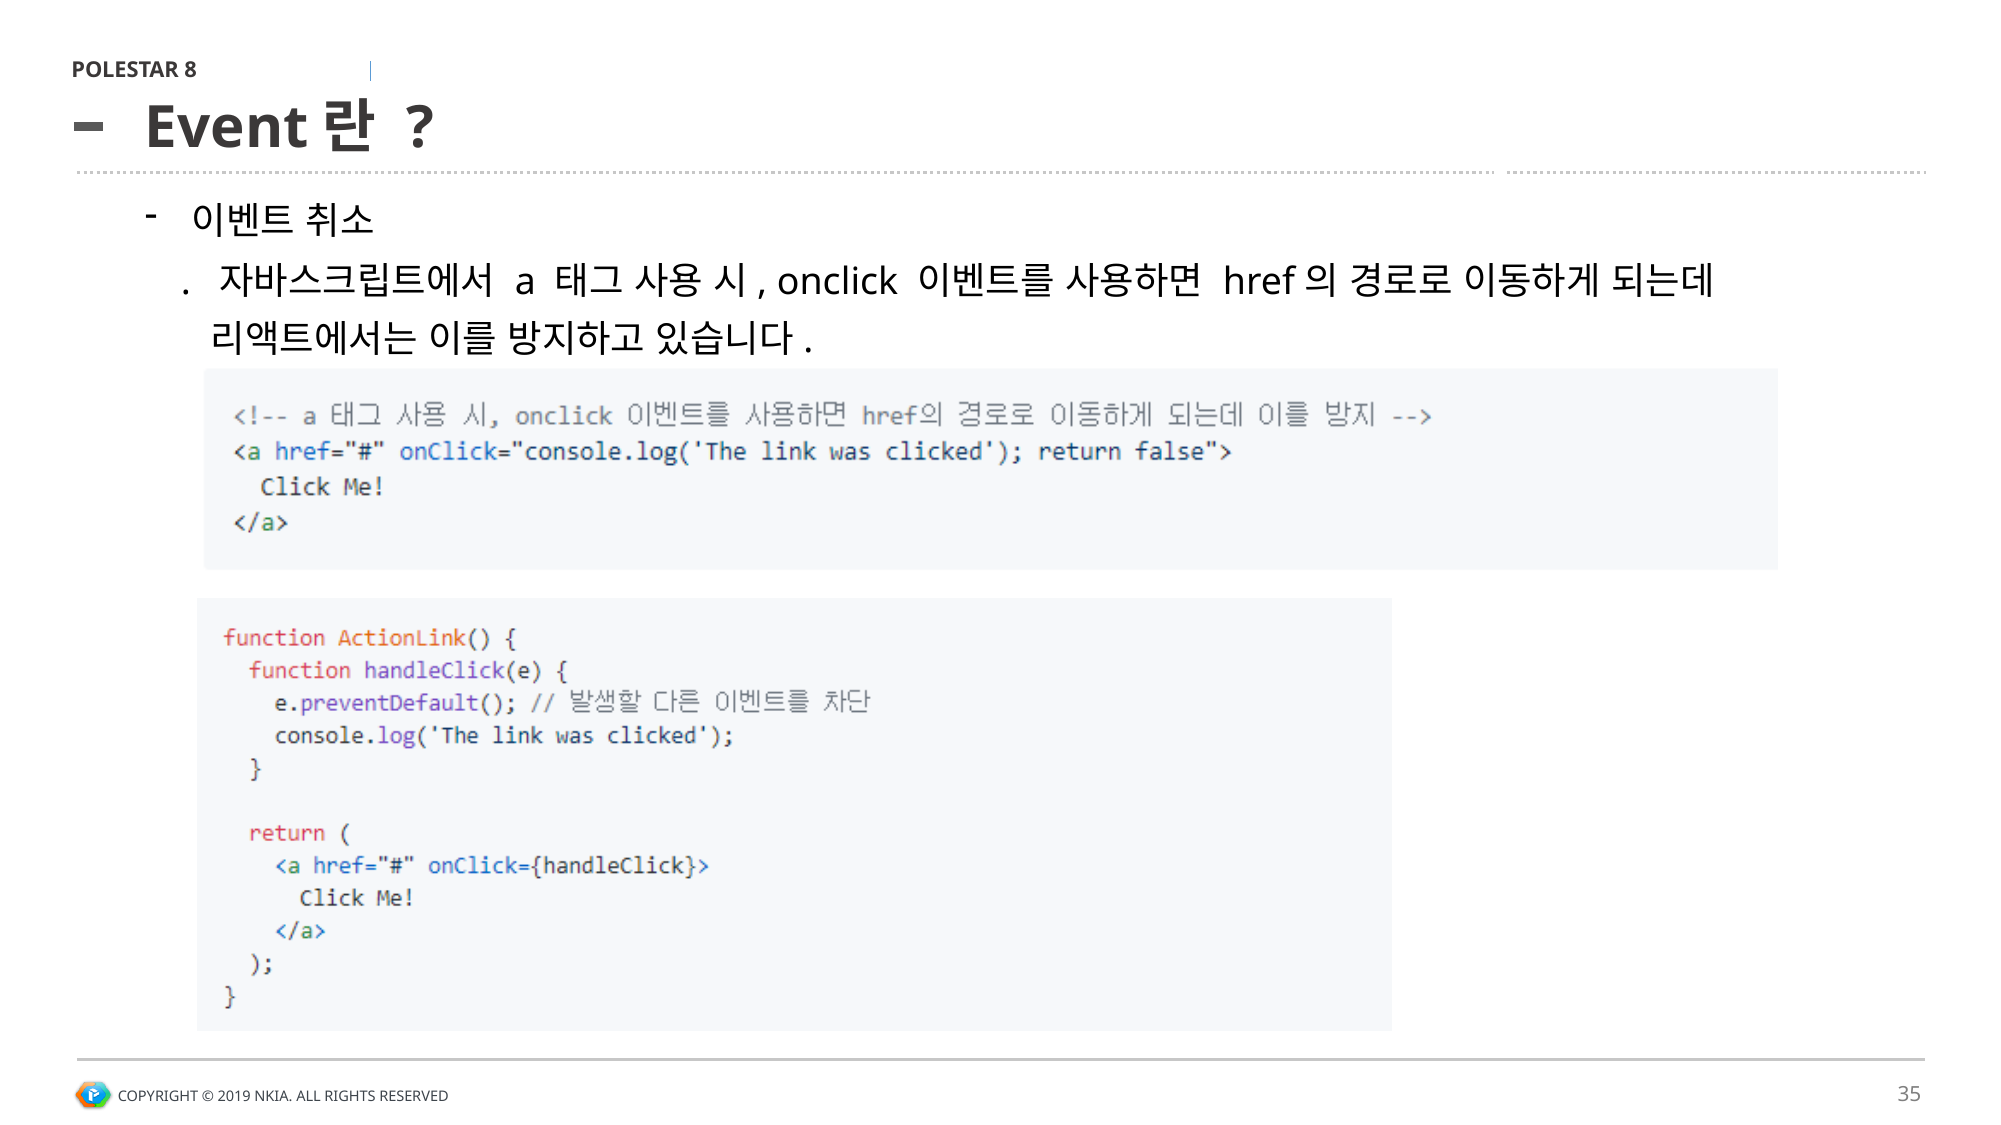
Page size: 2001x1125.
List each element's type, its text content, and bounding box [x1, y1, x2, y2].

title Event란 ? [130, 89, 1597, 165]
picture [197, 367, 1778, 572]
picture [197, 598, 1392, 1031]
picture [67, 1079, 118, 1111]
text_box 이벤트 취소 [130, 189, 1943, 249]
text_box . 자바스크립트에서 a 태그 사용 시, onclick 이벤트를 사용하면 href의 경로로 이동하게 되는데 리액트에서는 이를 방지하고 있습니다. [166, 249, 1979, 368]
